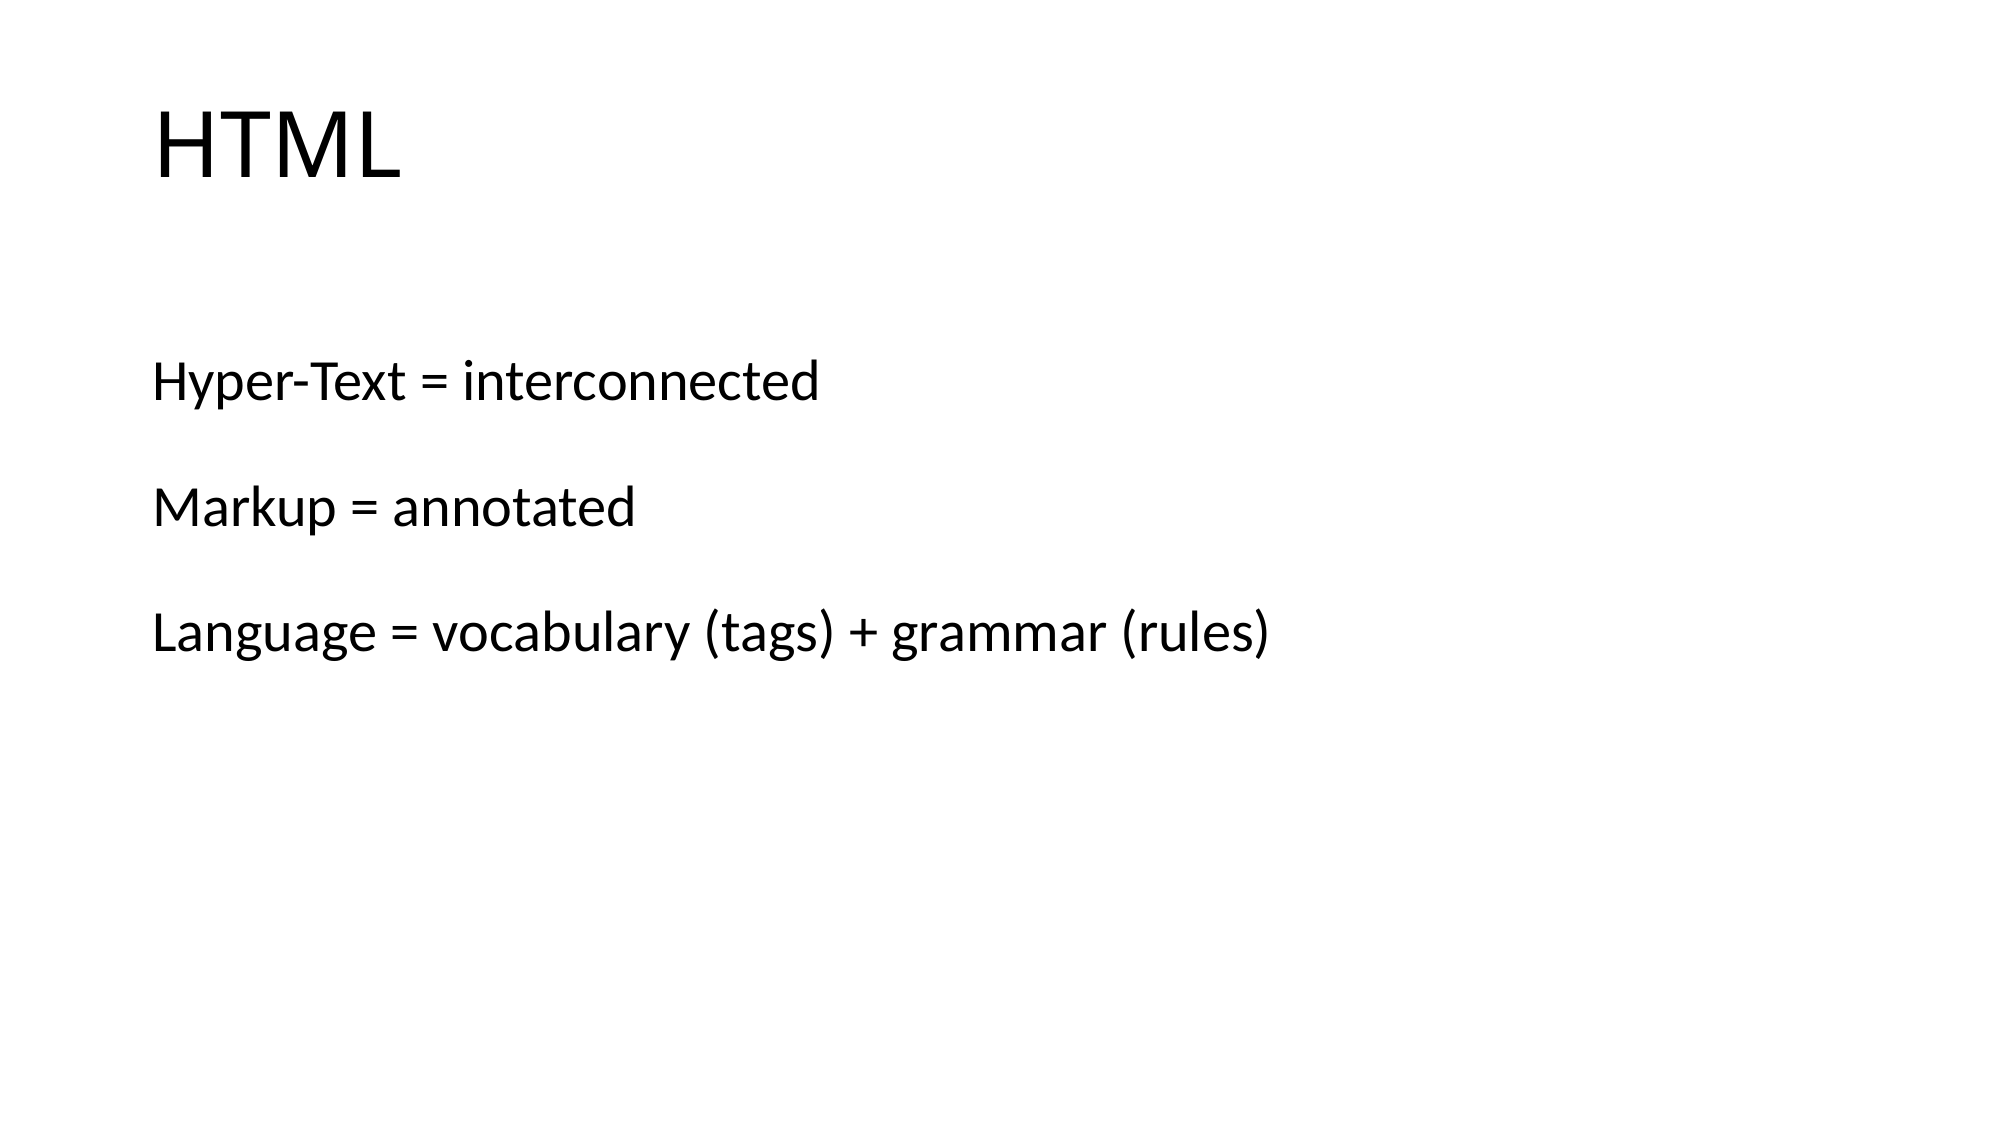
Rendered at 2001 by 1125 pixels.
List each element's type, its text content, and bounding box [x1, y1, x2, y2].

list Hyper-Text = interconnected Markup = annotated Language = vocabulary (tags) + grammar (rules) [137, 299, 1863, 1014]
title HTML [137, 38, 1863, 257]
